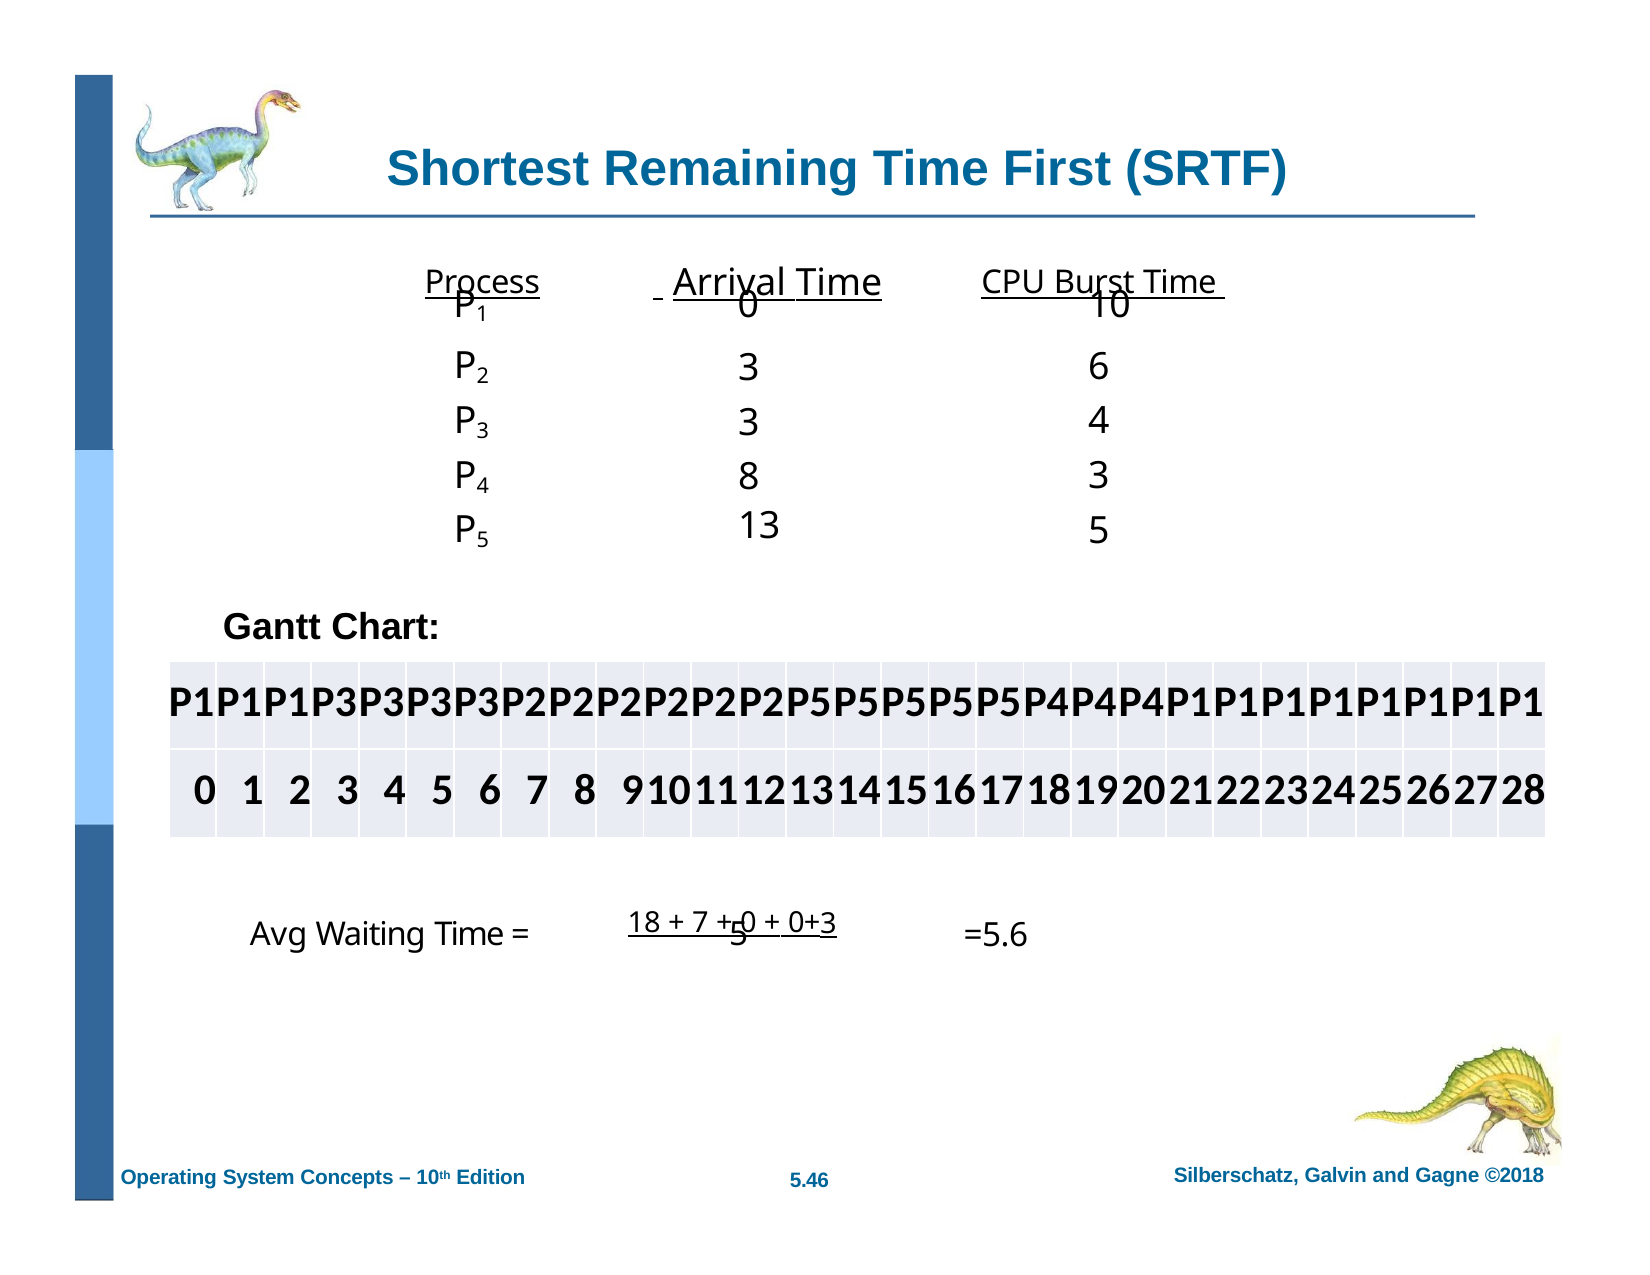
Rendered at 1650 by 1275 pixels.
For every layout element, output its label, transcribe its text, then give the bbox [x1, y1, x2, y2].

table_header P3 [407, 662, 453, 748]
table_cell 26 [1404, 750, 1450, 837]
table_header P1 [265, 662, 310, 748]
picture [74, 449, 114, 1201]
table_header P4 [1024, 662, 1070, 748]
table_cell P3 [448, 392, 615, 447]
table_cell 4 [934, 392, 1135, 447]
table_header P2 [550, 662, 595, 748]
table_cell 4 [360, 750, 405, 837]
table_cell 13 [787, 750, 833, 837]
table_cell 3 [615, 337, 934, 392]
table_header P1 [1262, 662, 1307, 748]
table_cell 27 [1452, 750, 1497, 837]
table_header P4 [1072, 662, 1117, 748]
table_cell P2 [448, 337, 615, 392]
table_header 10 [934, 287, 1135, 337]
table_cell 19 [1072, 750, 1117, 837]
table_cell 6 [455, 750, 500, 837]
table_header P5 [787, 662, 833, 748]
table_header P1 [1499, 662, 1545, 748]
table_header P2 [597, 662, 643, 748]
table_cell 3 [615, 392, 934, 447]
text_box Avg Waiting Time = 18 + 7 + 0 + 0+3 =5.6 [243, 887, 1046, 958]
table_header 0 [615, 287, 934, 337]
table_cell 5 [934, 502, 1135, 552]
table_header P5 [977, 662, 1023, 748]
text_box Operating System Concepts – 10th Edition [118, 1163, 531, 1189]
table_cell 11 [692, 750, 738, 837]
table_cell 20 [1119, 750, 1165, 837]
table_cell 9 [597, 750, 643, 837]
table_cell 8 [550, 750, 595, 837]
table_cell 0 [170, 750, 215, 837]
table_header P1 [170, 662, 215, 748]
table_header P1 [1357, 662, 1402, 748]
picture [1349, 1033, 1562, 1166]
table_header P5 [834, 662, 880, 748]
table_cell 3 [934, 447, 1135, 502]
table_header P3 [455, 662, 500, 748]
table_header P1 [448, 287, 615, 337]
table_cell P5 [448, 502, 615, 552]
slide_number 5.46 [787, 1166, 839, 1275]
table_cell 22 [1214, 750, 1260, 837]
table_header P5 [929, 662, 975, 748]
table_cell 7 [502, 750, 548, 837]
table_cell 8 [615, 447, 934, 502]
table_cell 6 [934, 337, 1135, 392]
table_cell 14 [834, 750, 880, 837]
table_header P1 [1452, 662, 1497, 748]
table_cell 24 [1309, 750, 1355, 837]
table_cell 10 [644, 750, 690, 837]
table_cell 1 [217, 750, 263, 837]
table_header P4 [1119, 662, 1165, 748]
table_cell 21 [1167, 750, 1212, 837]
table_cell 3 [312, 750, 358, 837]
table_header P3 [312, 662, 358, 748]
table_cell 15 [882, 750, 928, 837]
table_header P1 [217, 662, 263, 748]
title Shortest Remaining Time First (SRTF) [111, 110, 1539, 349]
table_header P2 [692, 662, 738, 748]
table_cell 17 [977, 750, 1023, 837]
table_cell 23 [1262, 750, 1307, 837]
table_cell 18 [1024, 750, 1070, 837]
table_cell 16 [929, 750, 975, 837]
table_header P3 [360, 662, 405, 748]
table_cell 2 [265, 750, 310, 837]
table_cell P4 [448, 447, 615, 502]
table_cell 5 [407, 750, 453, 837]
table_header P2 [739, 662, 785, 748]
table_cell 28 [1499, 750, 1545, 837]
table_header P2 [502, 662, 548, 748]
table_header P1 [1309, 662, 1355, 748]
picture [131, 84, 307, 110]
table_header P1 [1404, 662, 1450, 748]
table_header P2 [644, 662, 690, 748]
table_cell 13 [615, 502, 934, 552]
text_box Gantt Chart: [220, 599, 442, 647]
table_header P1 [1167, 662, 1212, 748]
text_box Silberschatz, Galvin and Gagne ©2018 [1171, 1162, 1547, 1188]
table_header P5 [882, 662, 928, 748]
text_box Process Arrival Time CPU Burst Time [212, 237, 1262, 307]
table_header P1 [1214, 662, 1260, 748]
table_cell 12 [739, 750, 785, 837]
table_cell 25 [1357, 750, 1402, 837]
